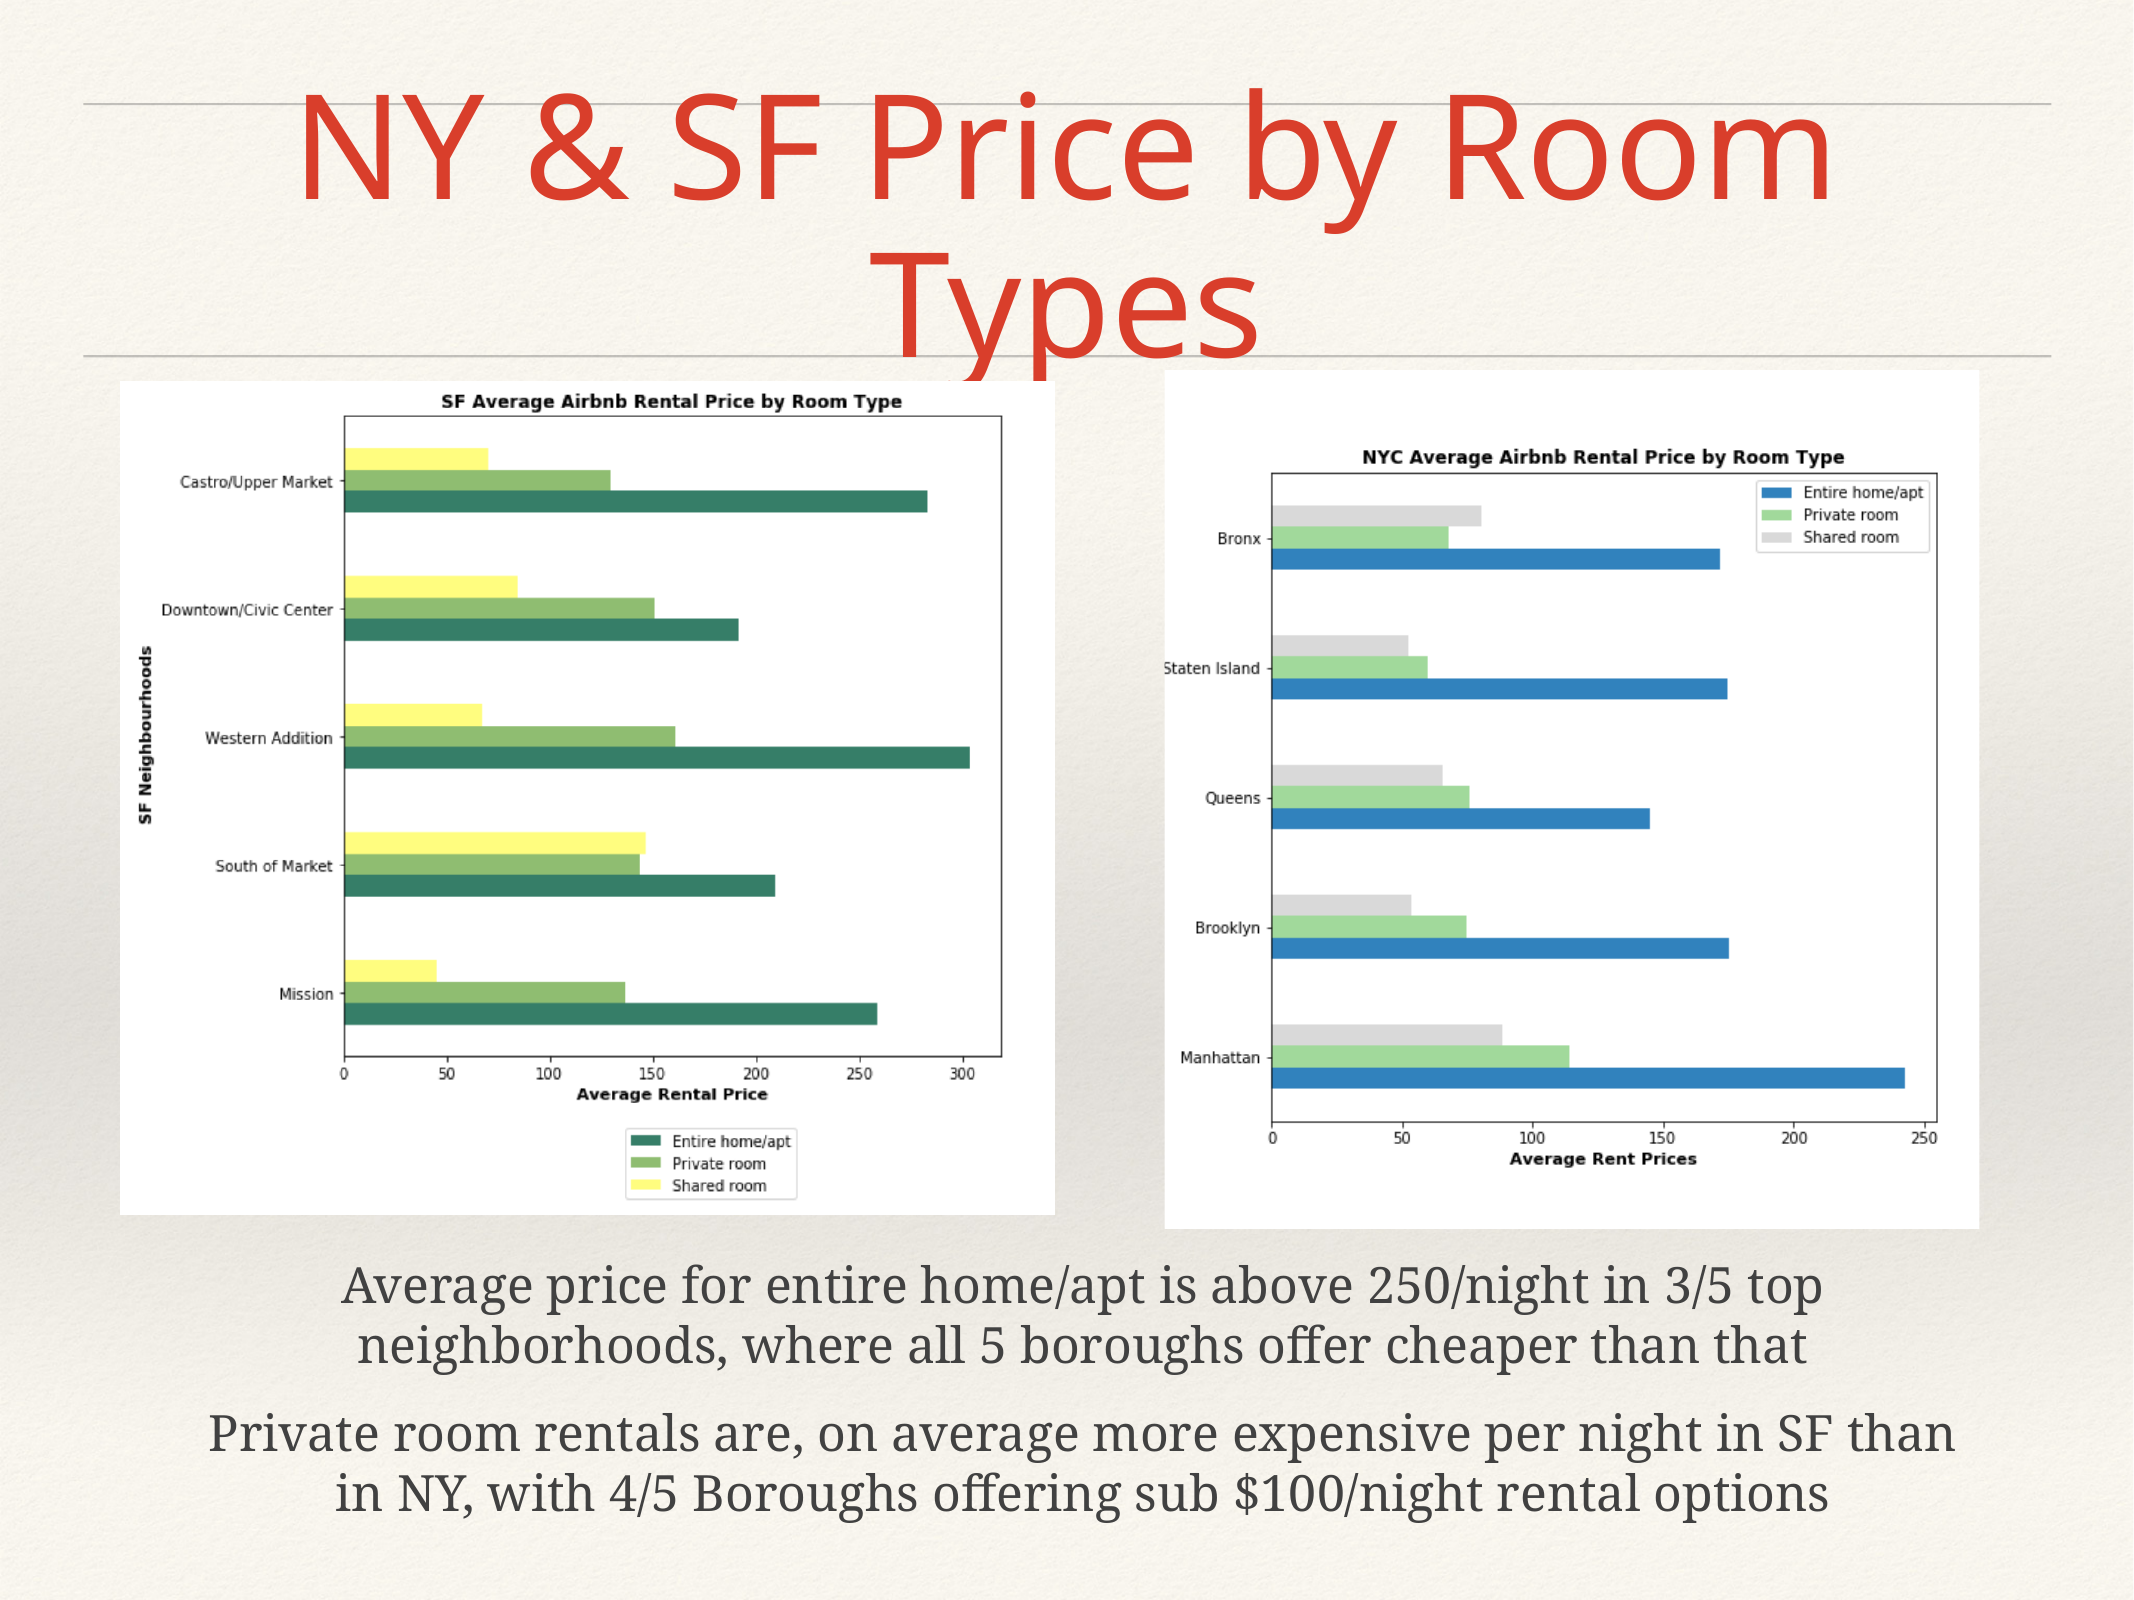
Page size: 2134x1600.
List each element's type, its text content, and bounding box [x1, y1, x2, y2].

text_box Average price for entire home/apt is above 250/night in 3/5 top neighborhoods, where all 5 boroughs offer cheaper than that [198, 1245, 1968, 1383]
text_box Private room rentals are, on average more expensive per night in SF than in NY, with 4/5 Boroughs offering sub $100/night rental options [198, 1392, 1968, 1530]
title NY & SF Price by Room Types [82, 130, 2051, 332]
picture [0, 0, 2134, 1600]
